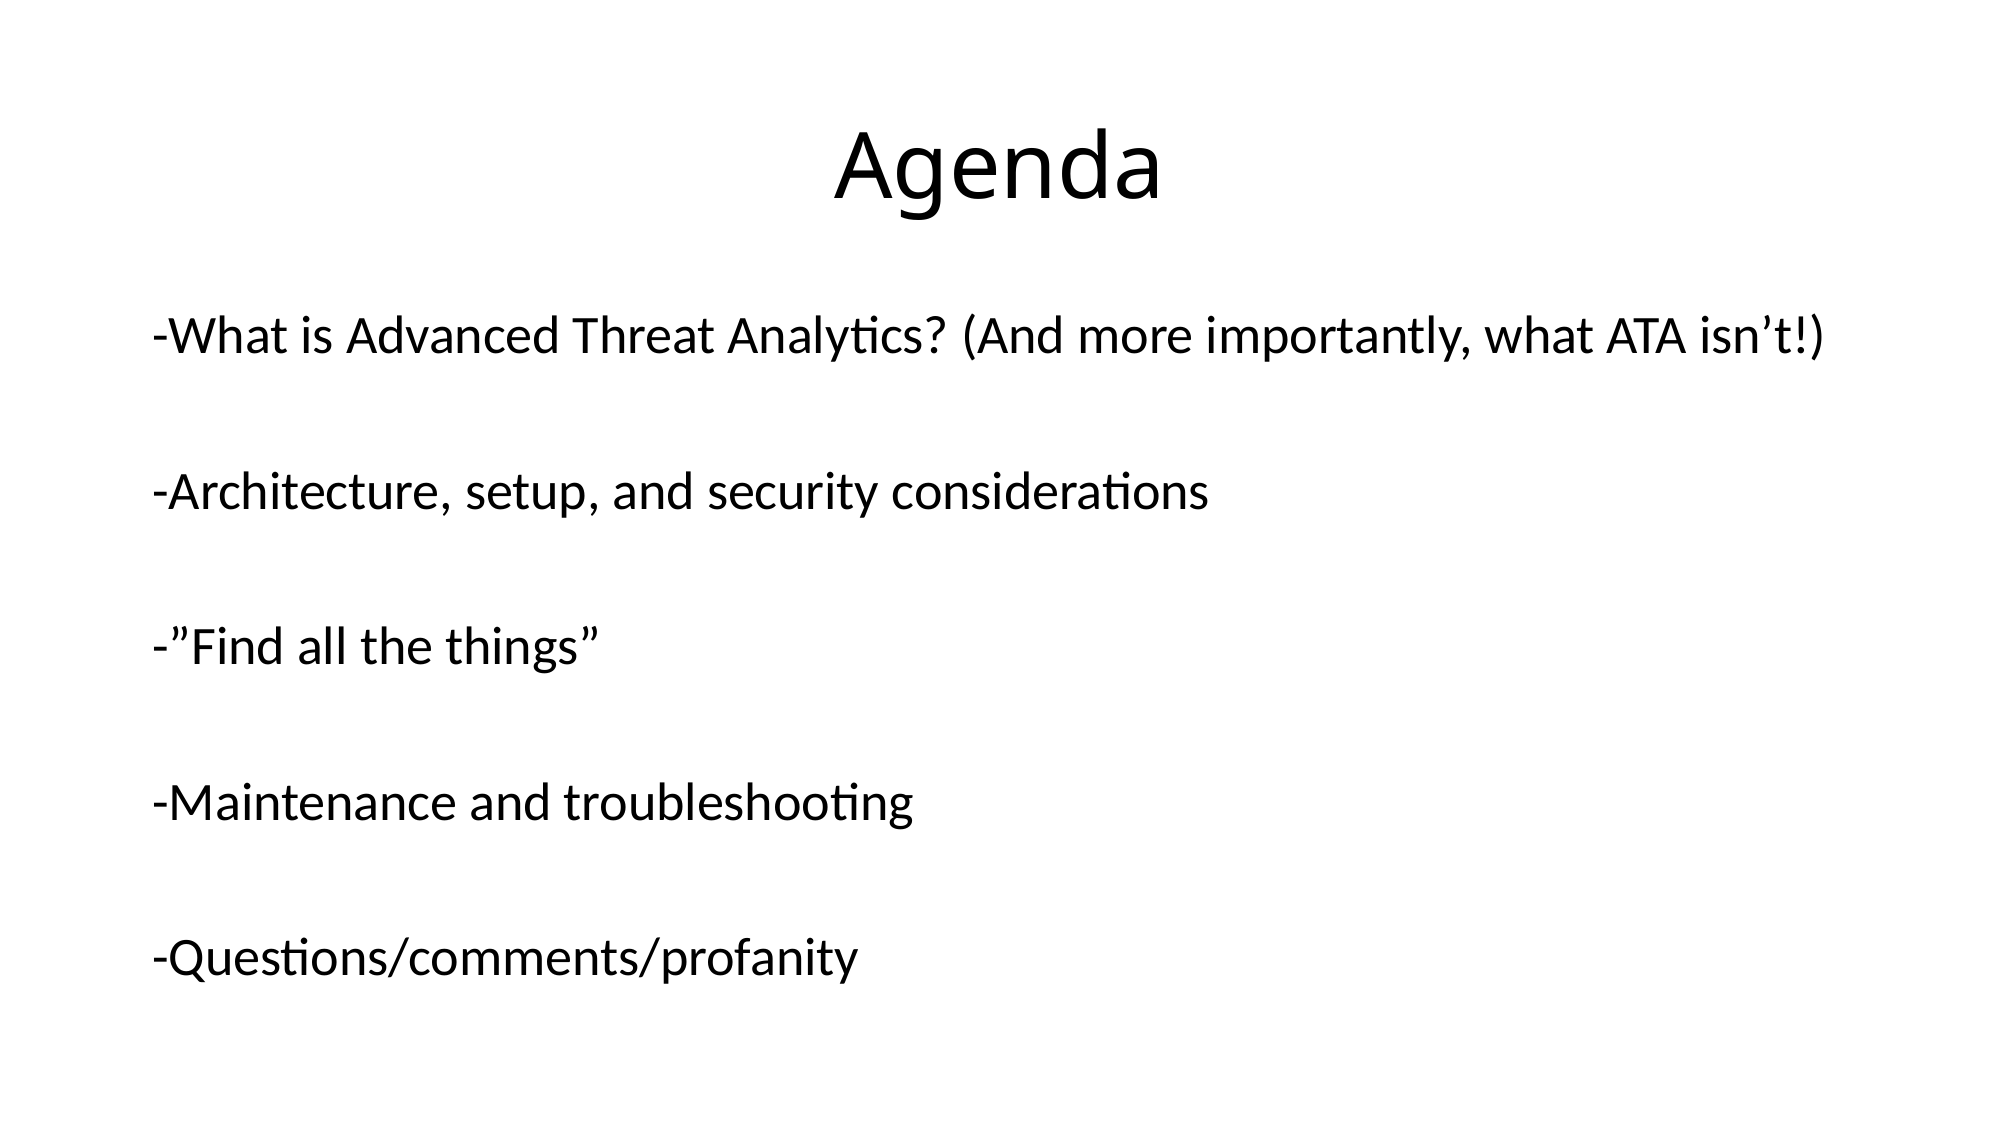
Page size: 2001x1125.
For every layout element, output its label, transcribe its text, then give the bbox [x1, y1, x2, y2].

list -What is Advanced Threat Analytics? (And more importantly, what ATA isn’t!) -Architecture, setup, and security considerations -”Find all the things” -Maintenance and troubleshooting -Questions/comments/profanity [137, 299, 1863, 1014]
title Agenda [137, 59, 1863, 278]
